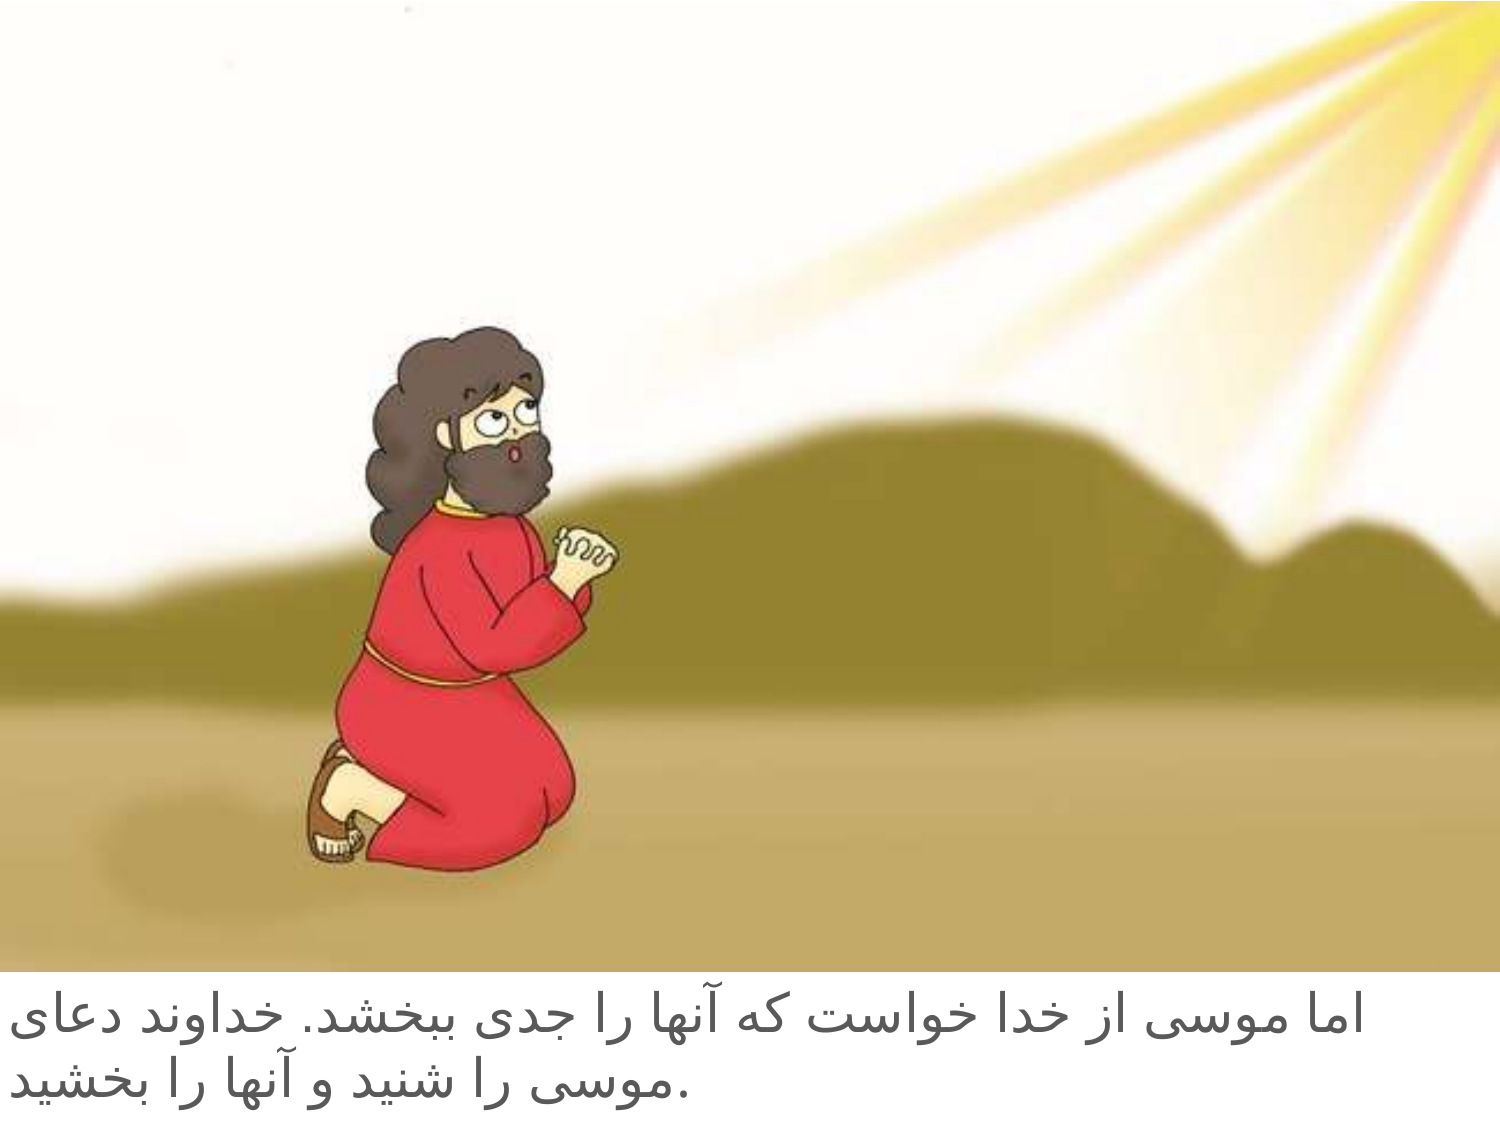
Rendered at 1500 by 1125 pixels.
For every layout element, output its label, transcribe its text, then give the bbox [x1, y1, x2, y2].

picture [0, 0, 1500, 972]
text_box اما موسی از خدا خواست که آنها را جدی ببخشد. خداوند دعای موسی را شنید و آنها را بخشید. [0, 979, 1500, 1116]
